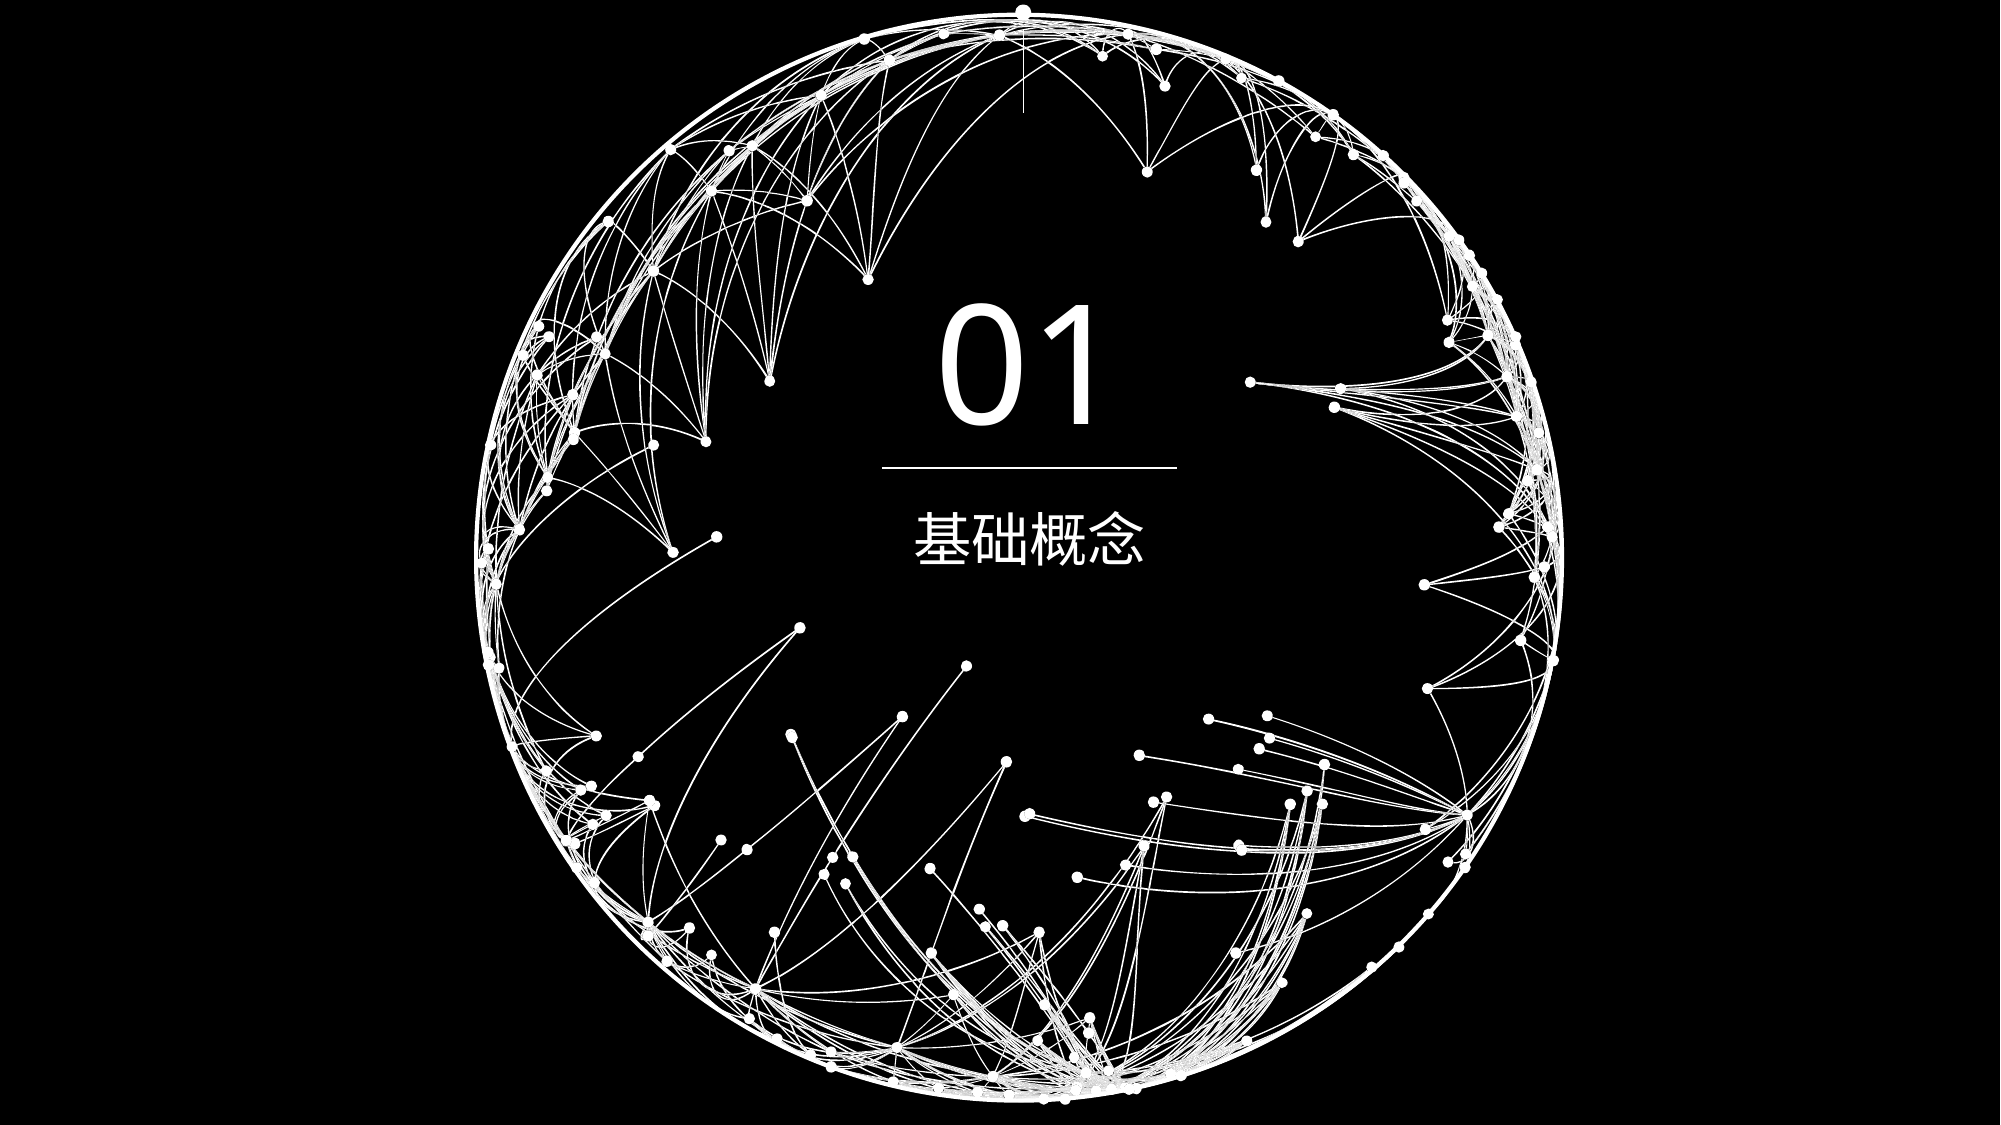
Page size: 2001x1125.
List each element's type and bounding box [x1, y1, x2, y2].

picture [475, 18, 1564, 1105]
text_box [1015, 4, 1032, 17]
text_box [950, 12, 1016, 17]
text_box [1031, 12, 1089, 17]
